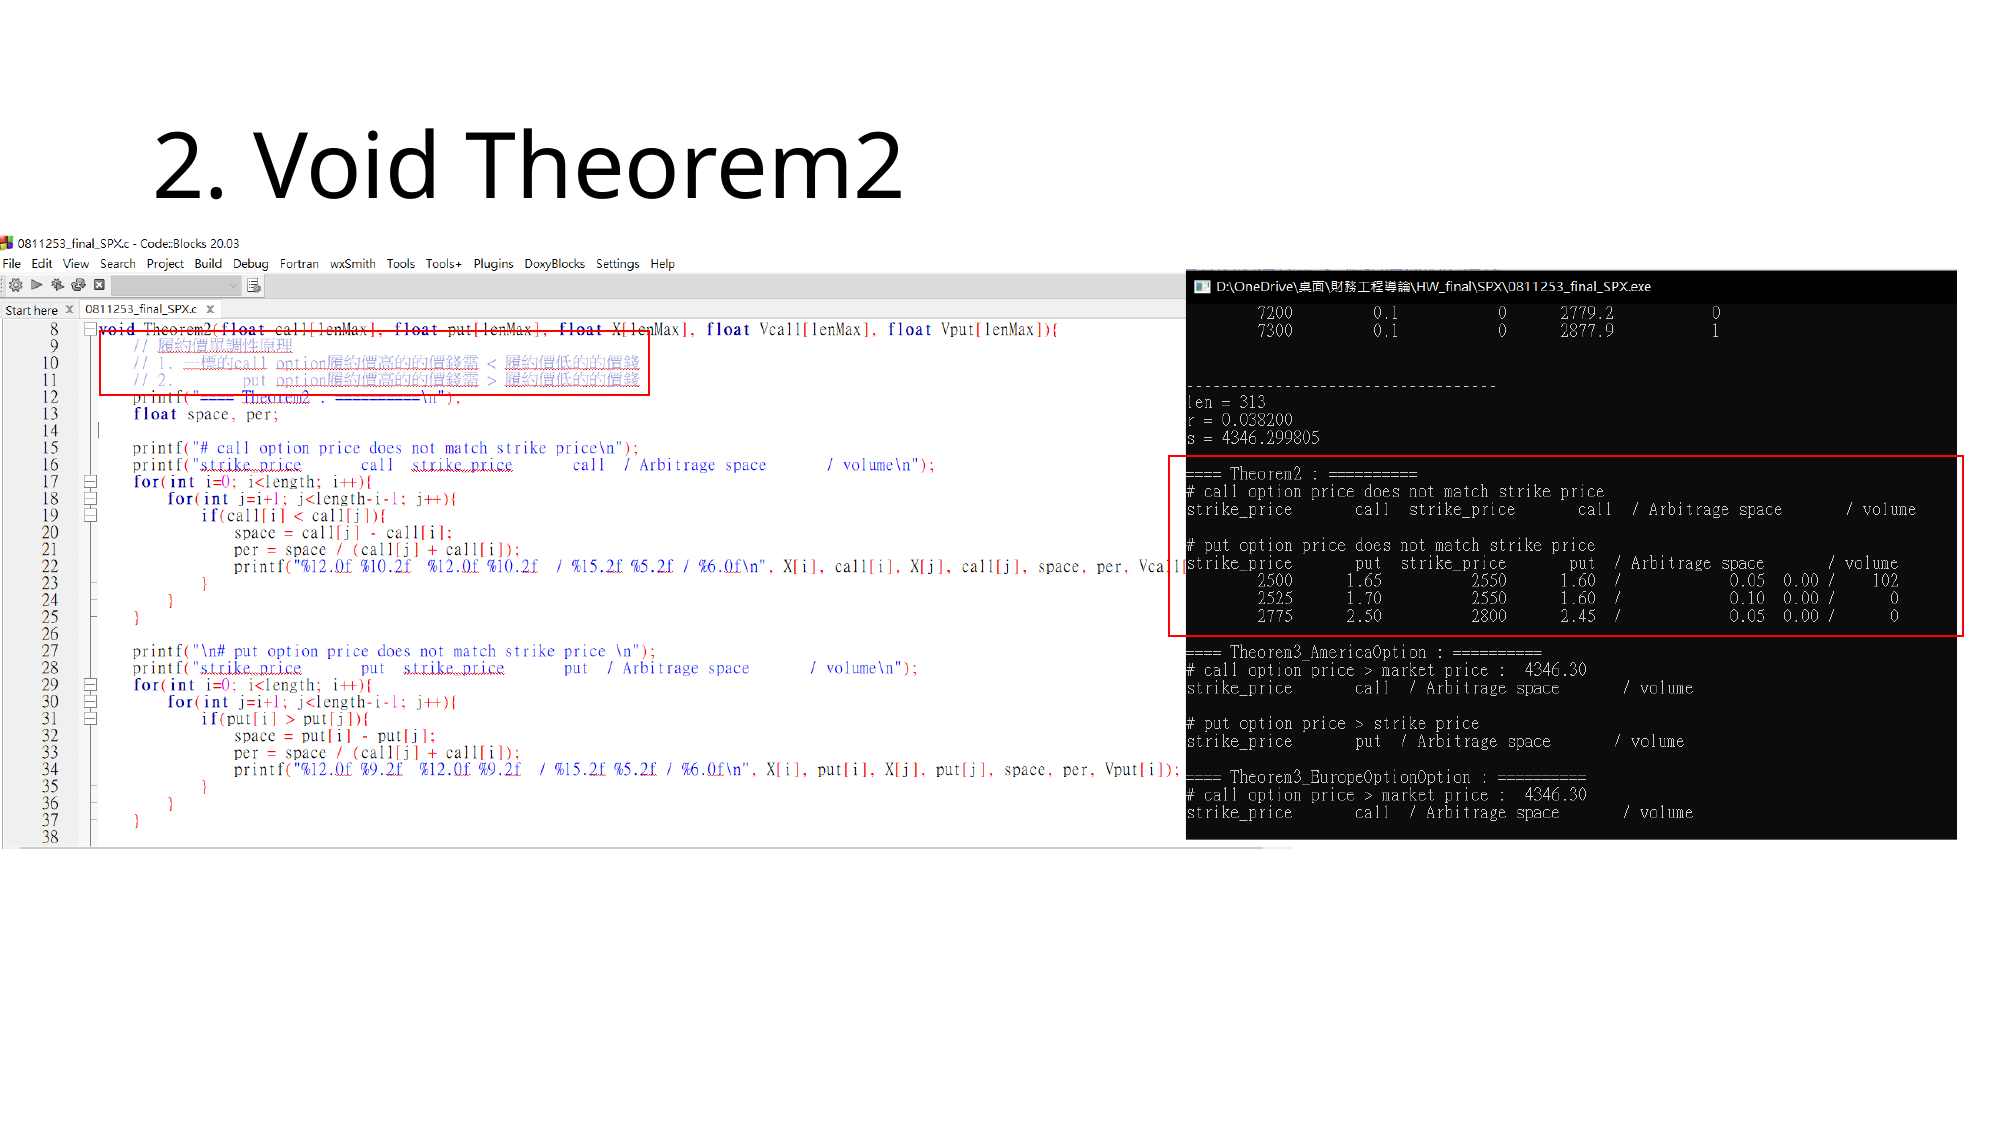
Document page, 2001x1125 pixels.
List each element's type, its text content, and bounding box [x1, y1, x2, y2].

picture [0, 232, 1957, 849]
text_box [1957, 455, 1964, 637]
title 2. Void Theorem2 [137, 59, 1863, 269]
